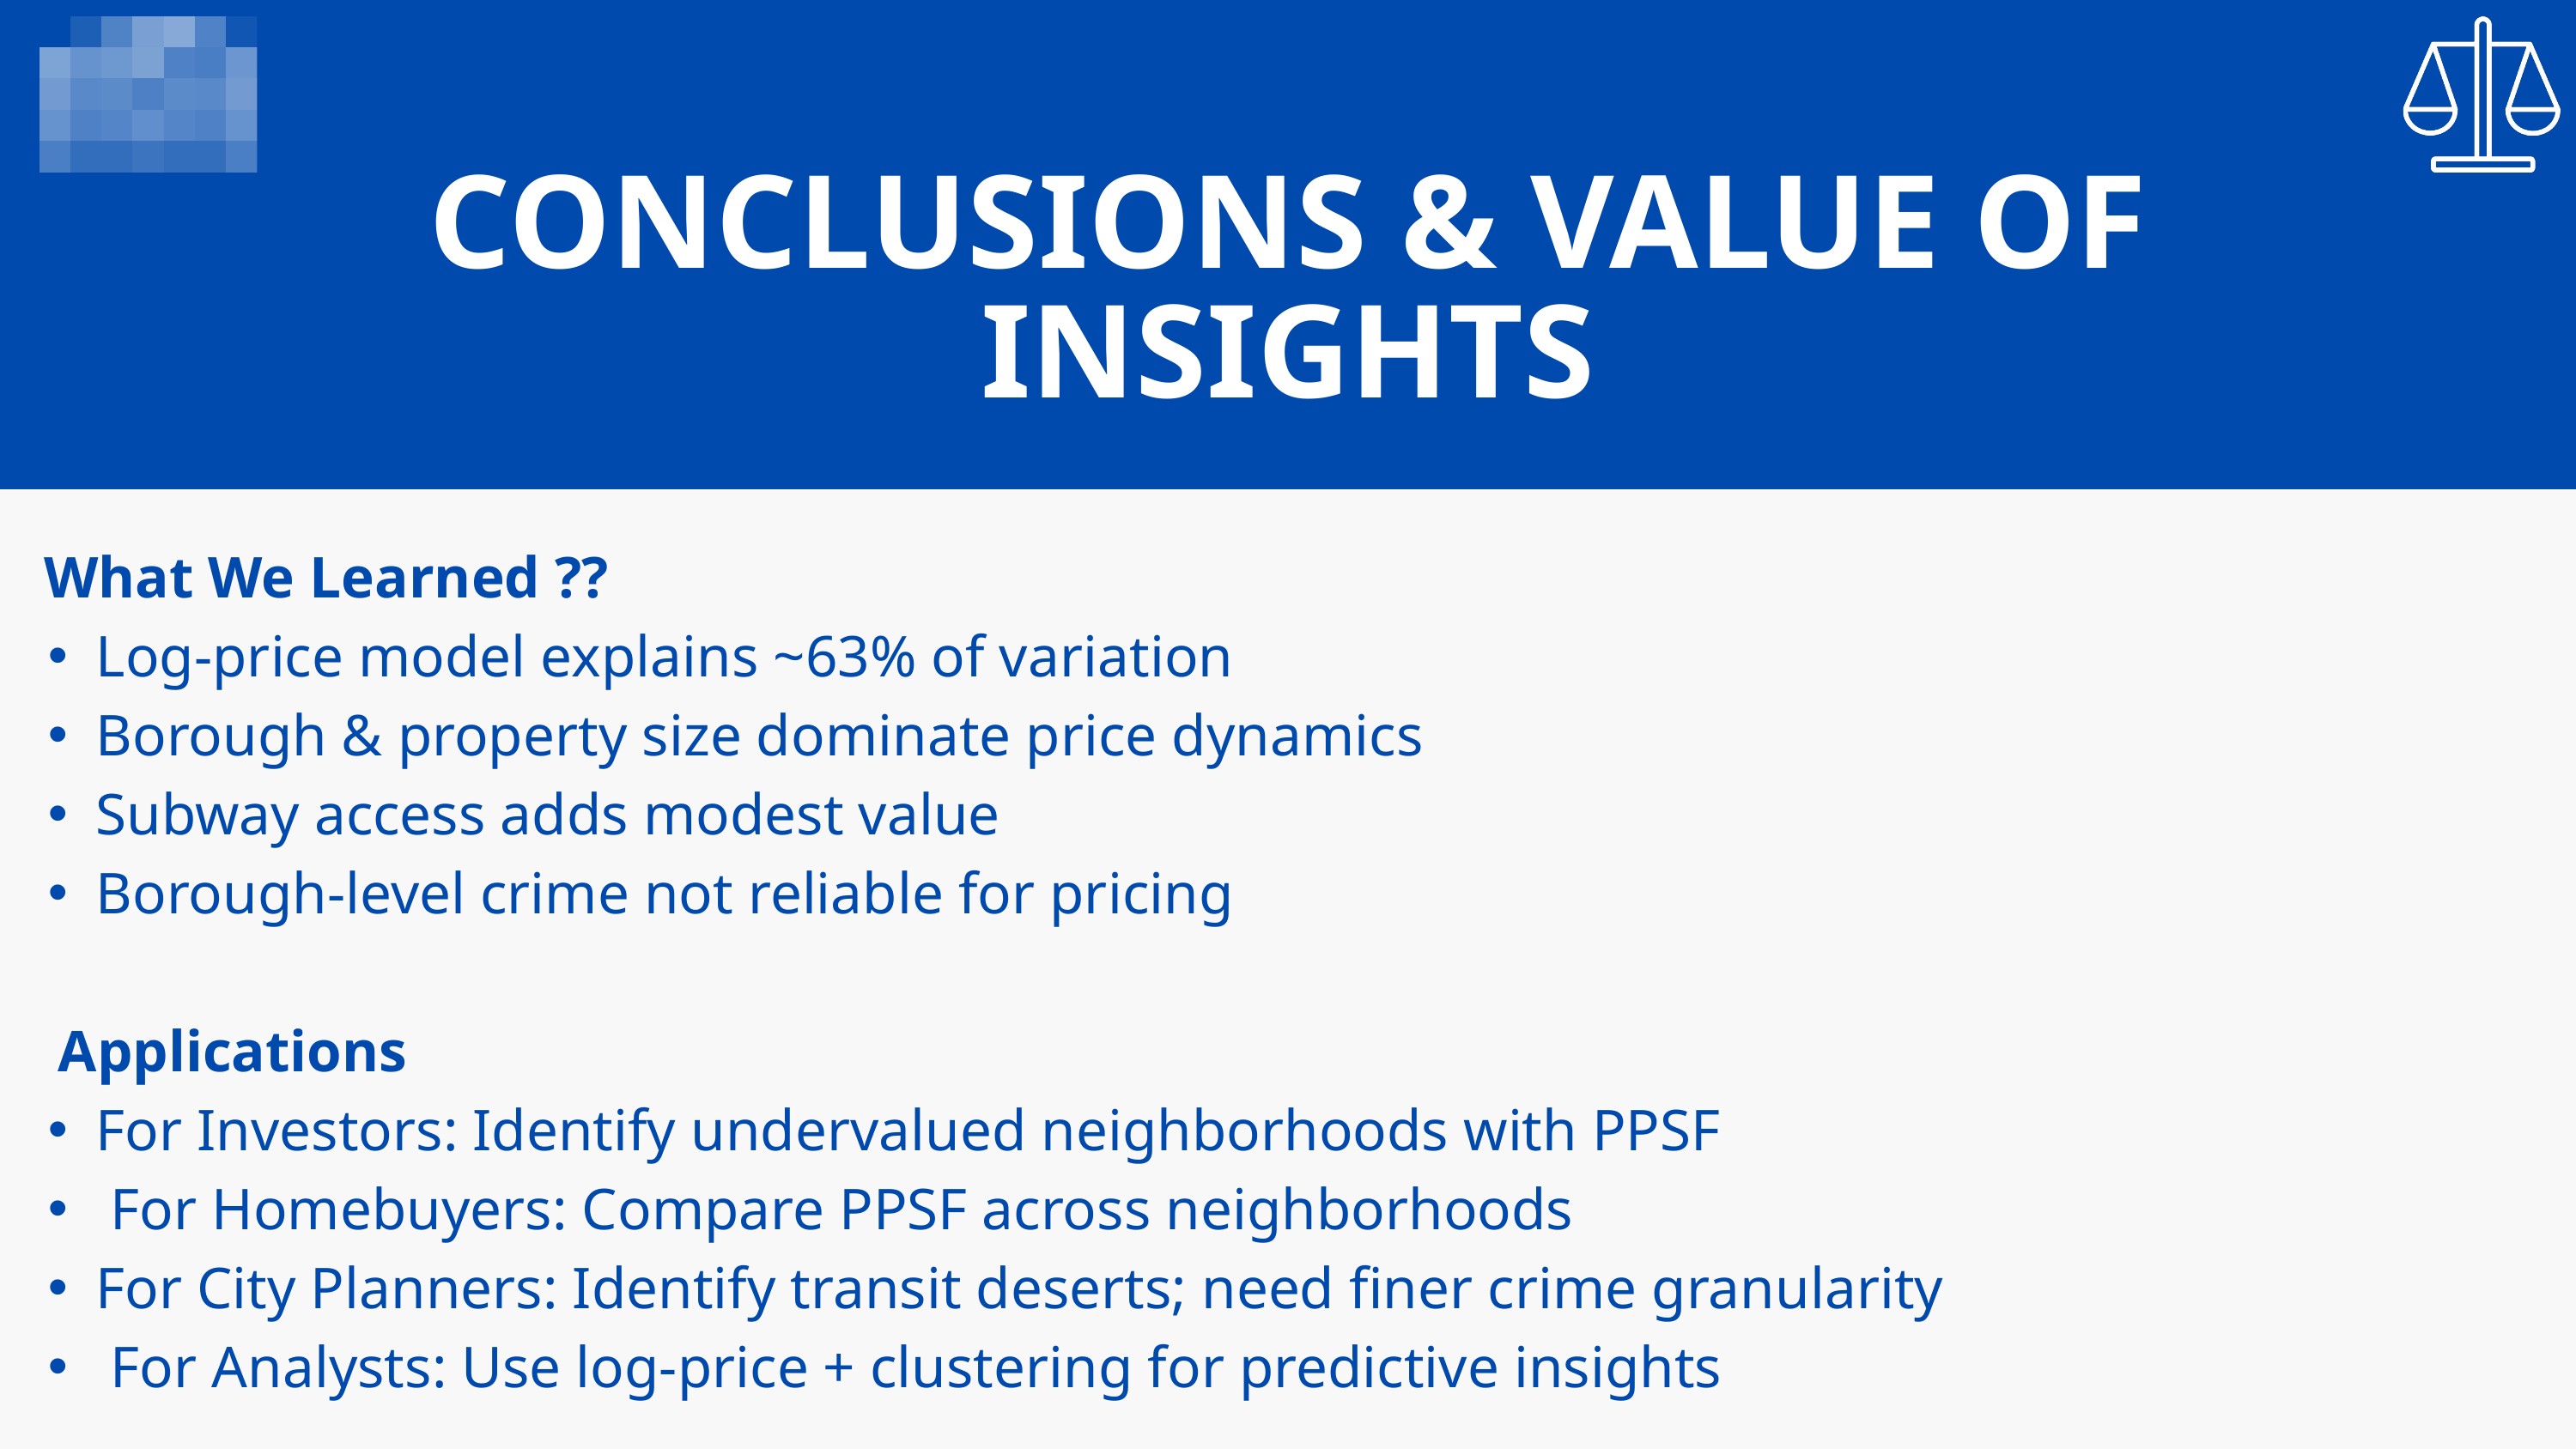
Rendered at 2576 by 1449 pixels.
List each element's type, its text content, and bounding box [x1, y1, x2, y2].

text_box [0, 0, 2576, 490]
text_box What We Learned ?? Log-price model explains ~63% of variation Borough & property size dominate price dynamics Subway access adds modest value Borough-level crime not reliable for pricing Applications For Investors: Identify undervalued neighborhoods with PPSF For Homebuyers: Compare PPSF across neighborhoods For City Planners: Identify transit deserts; need finer crime granularity For Analysts: Use log-price + clustering for predictive insights [0, 530, 2346, 1399]
